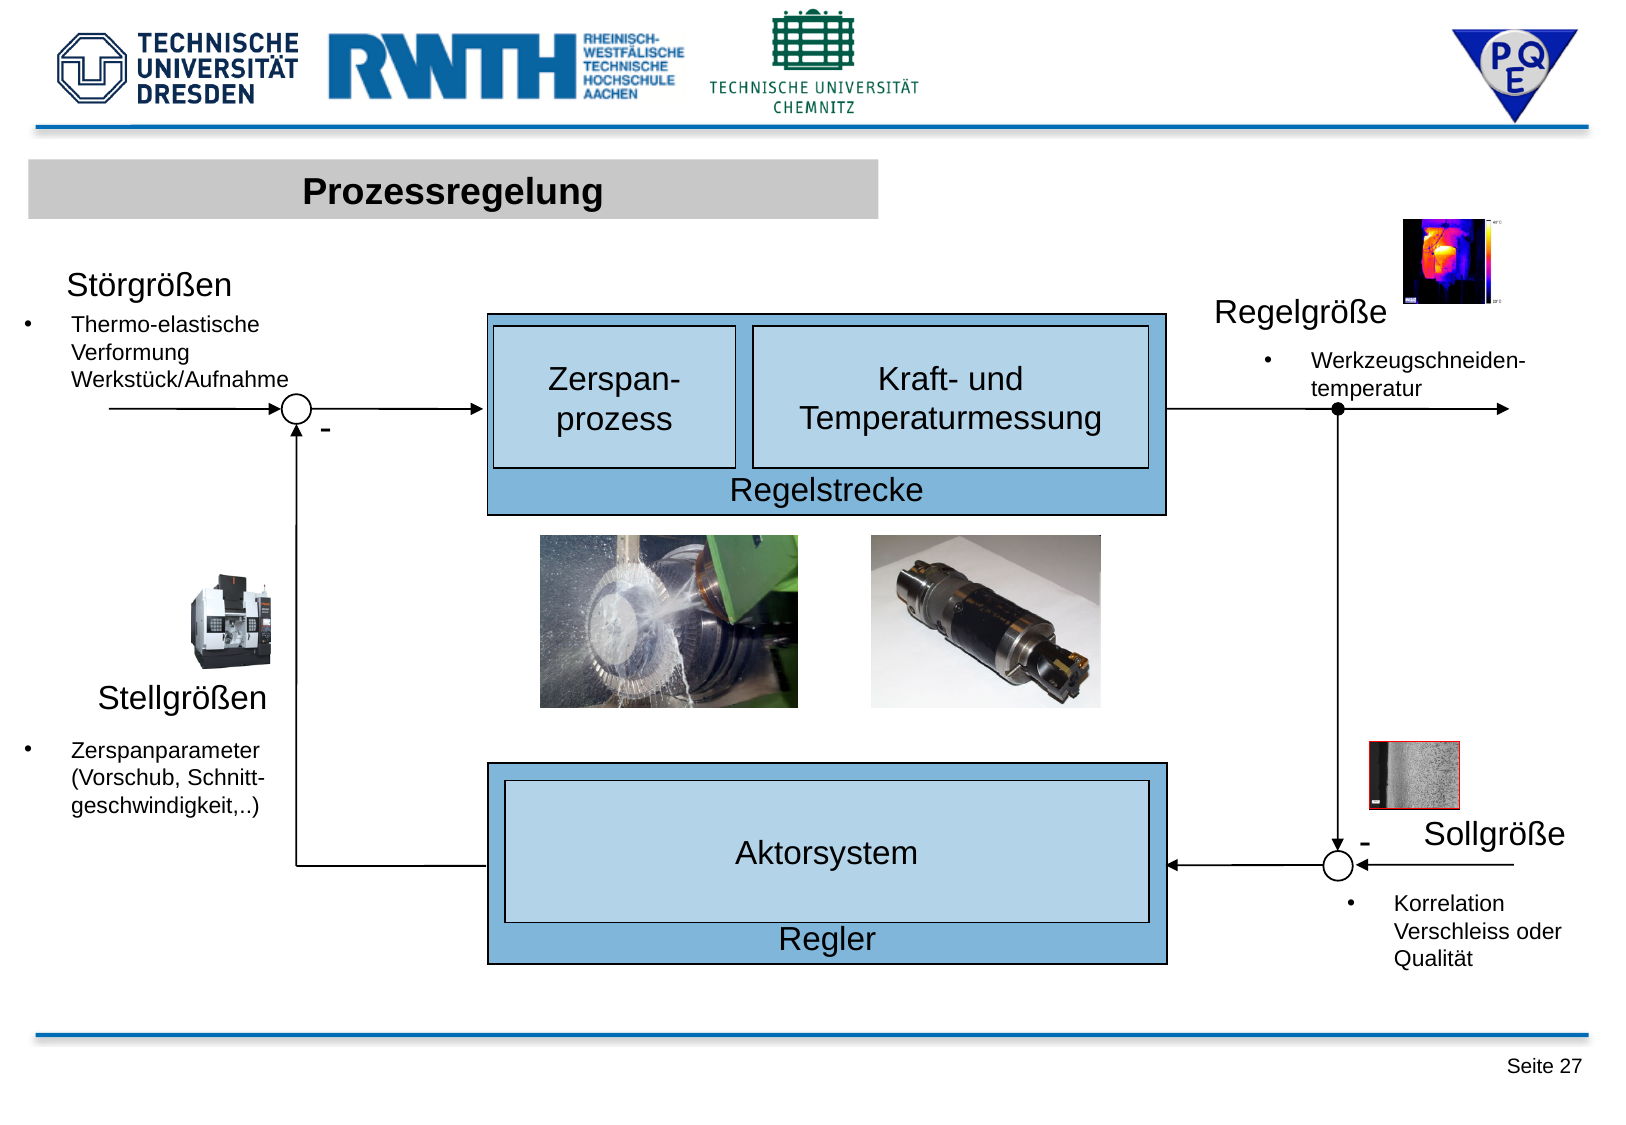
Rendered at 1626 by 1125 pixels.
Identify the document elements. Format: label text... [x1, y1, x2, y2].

text_box Werkzeugschneiden-temperatur [1249, 338, 1557, 408]
text_box [1344, 408, 1510, 416]
text_box Stellgrößen [82, 668, 283, 724]
text_box [1338, 408, 1344, 415]
text_box [364, 402, 484, 416]
text_box Sollgröße [1408, 804, 1581, 860]
text_box Korrelation Verschleiss oder Qualität [1332, 881, 1616, 979]
text_box [1331, 408, 1344, 850]
text_box Prozessregelung [28, 159, 879, 219]
picture [1402, 219, 1502, 304]
text_box [281, 400, 304, 424]
text_box [290, 423, 303, 865]
text_box Aktorsystem [505, 780, 1149, 923]
text_box - [1344, 809, 1404, 869]
picture [191, 573, 271, 669]
text_box Thermo-elastische Verformung Werkstück/Aufnahme [9, 302, 317, 400]
text_box [1165, 858, 1324, 872]
text_box Zerspan-prozess [493, 326, 736, 469]
picture [316, 19, 692, 108]
picture [540, 535, 798, 708]
text_box Regler [487, 763, 1167, 964]
picture [708, 7, 919, 114]
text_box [1368, 741, 1461, 810]
text_box [1323, 850, 1353, 881]
picture [1448, 23, 1581, 127]
text_box Regelstrecke [487, 314, 1167, 516]
text_box [108, 402, 281, 416]
text_box Zerspanparameter (Vorschub, Schnitt-geschwindigkeit,..) [9, 727, 283, 825]
text_box Kraft- und Temperaturmessung [753, 325, 1149, 468]
text_box Störgrößen [51, 255, 248, 302]
text_box Regelgröße [1199, 282, 1403, 338]
picture [56, 32, 298, 104]
text_box - [304, 396, 364, 456]
picture [871, 535, 1101, 708]
